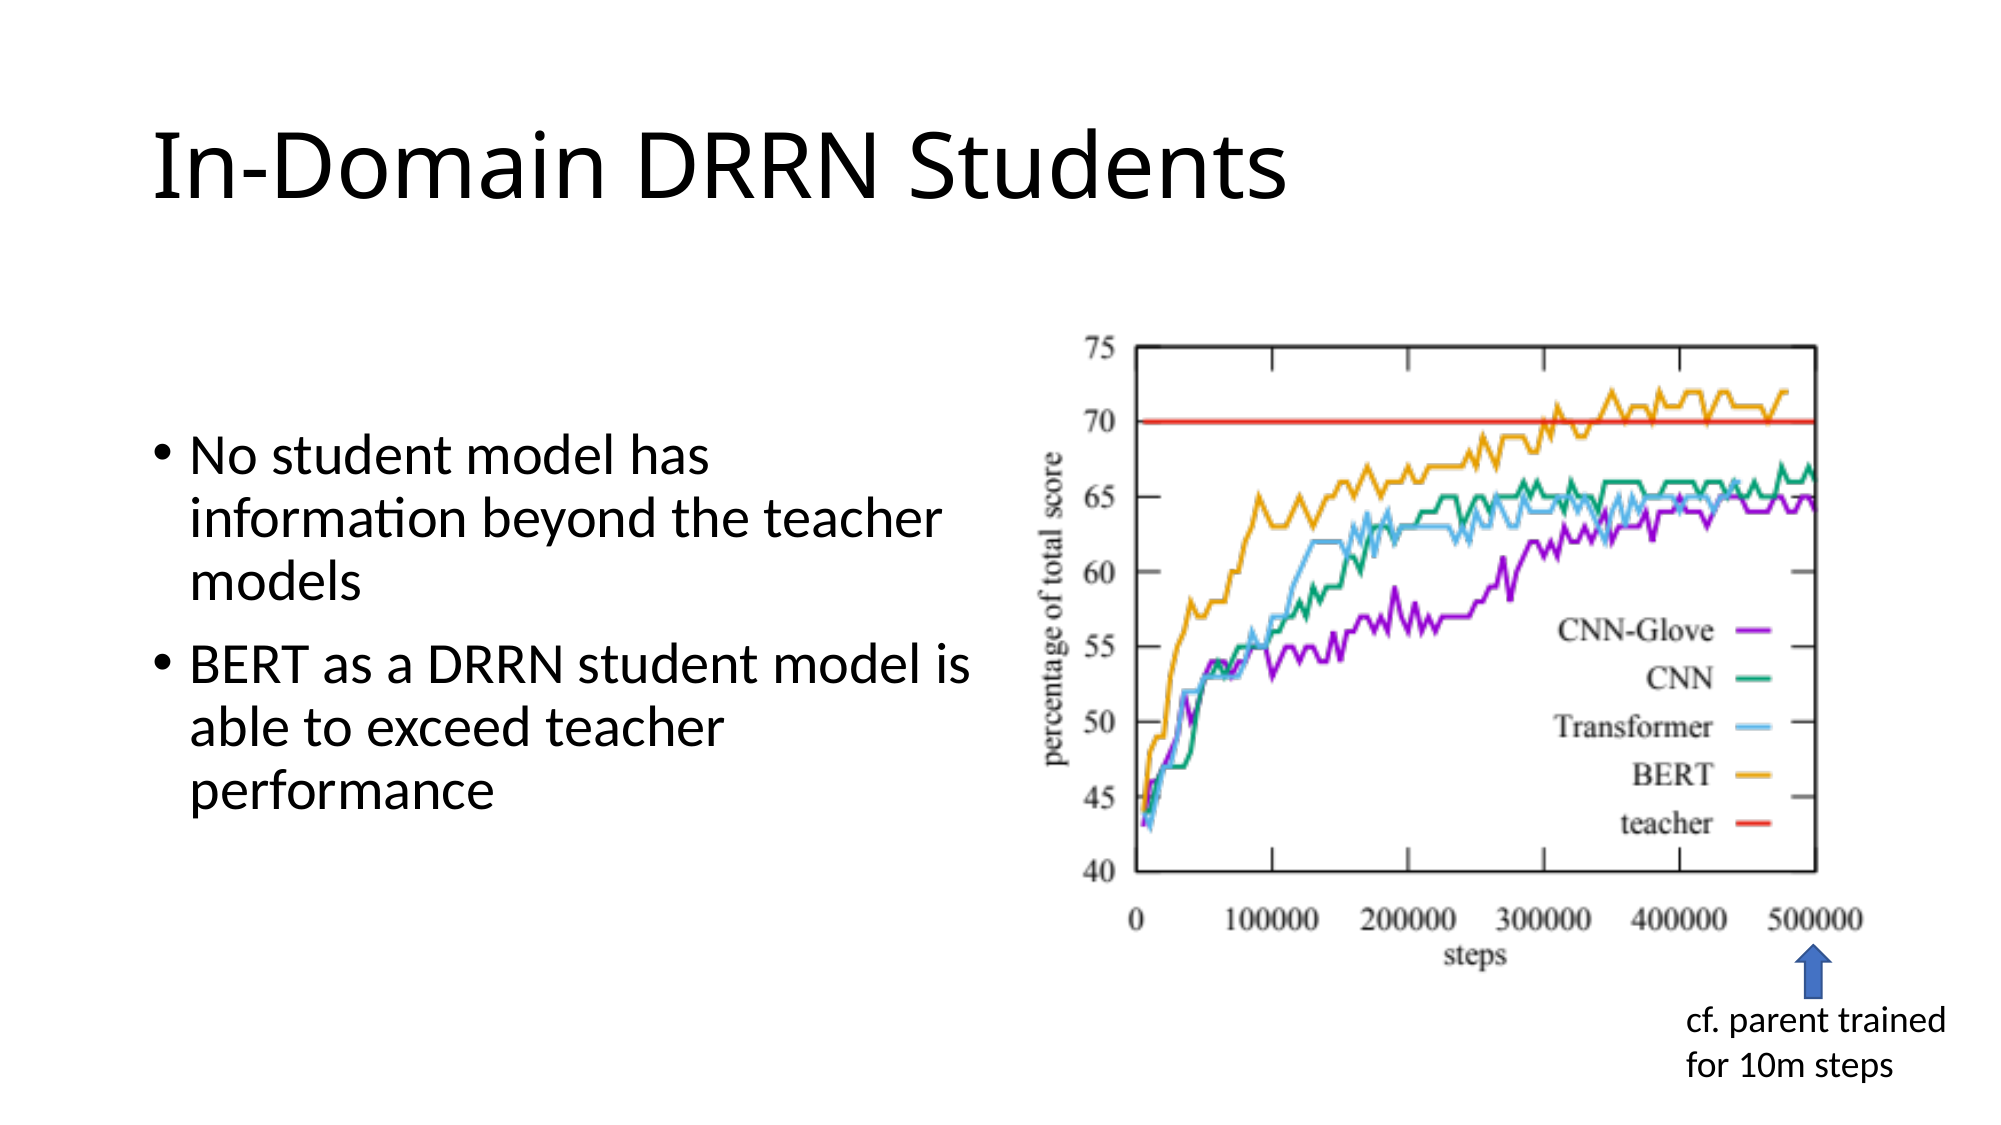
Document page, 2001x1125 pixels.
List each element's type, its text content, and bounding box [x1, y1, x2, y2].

text_box [1803, 983, 1823, 1000]
picture [967, 299, 1879, 983]
list No student model has information beyond the teacher models BERT as a DRRN student model is able to exceed teacher performance [137, 416, 967, 920]
title In-Domain DRRN Students [137, 59, 1863, 278]
text_box cf. parent trained for 10m steps [1671, 987, 1972, 1093]
